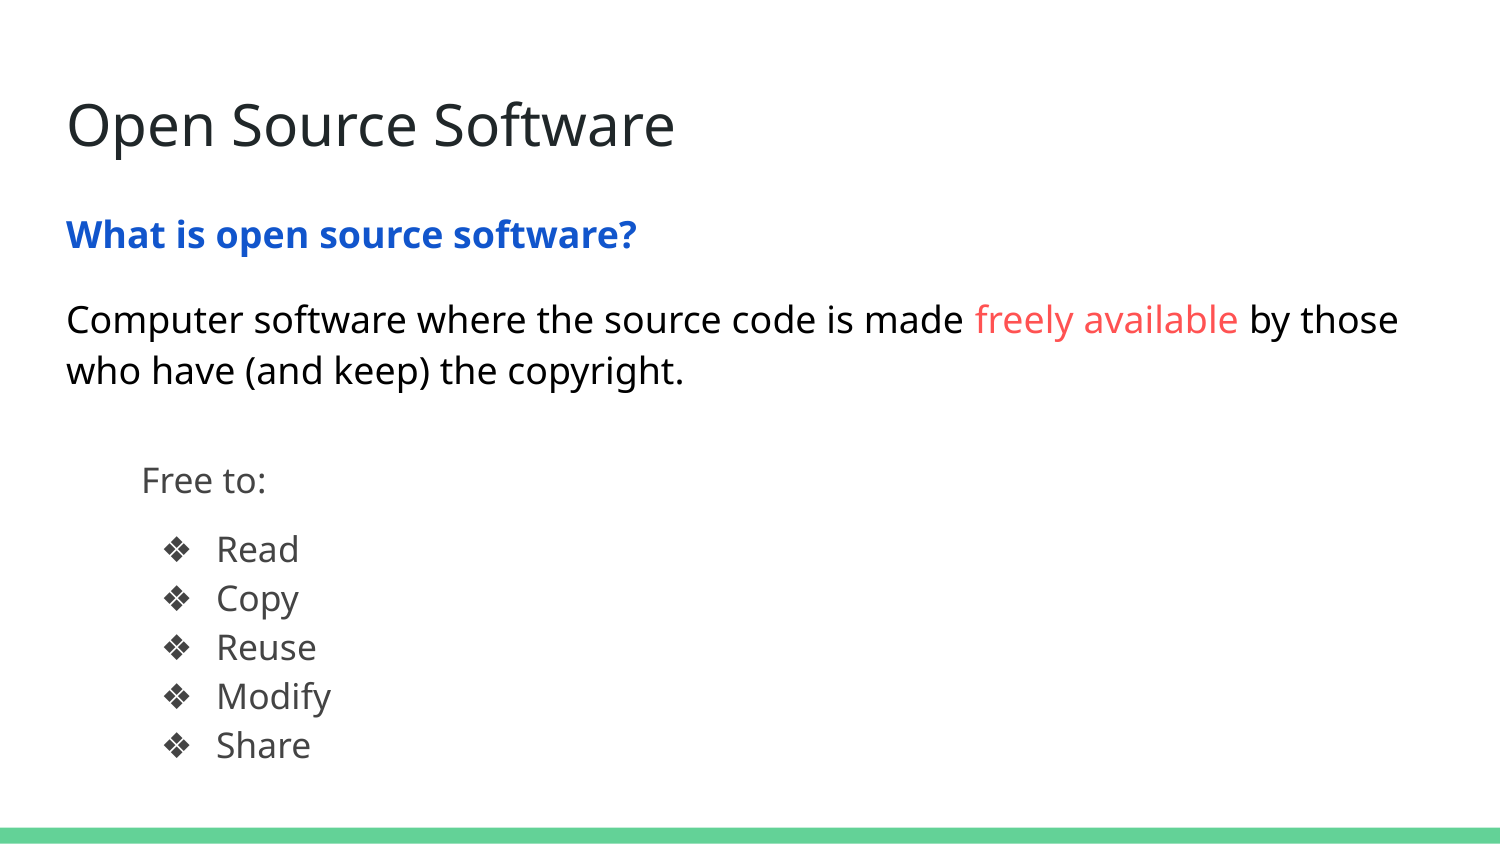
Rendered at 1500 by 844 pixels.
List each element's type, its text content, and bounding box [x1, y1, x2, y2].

title Open Source Software [51, 72, 1449, 167]
list What is open source software? Computer software where the source code is made freely available by those who have (and keep) the copyright. [51, 189, 1449, 393]
text_box Free to: Read Copy Reuse Modify Share [51, 393, 1449, 750]
